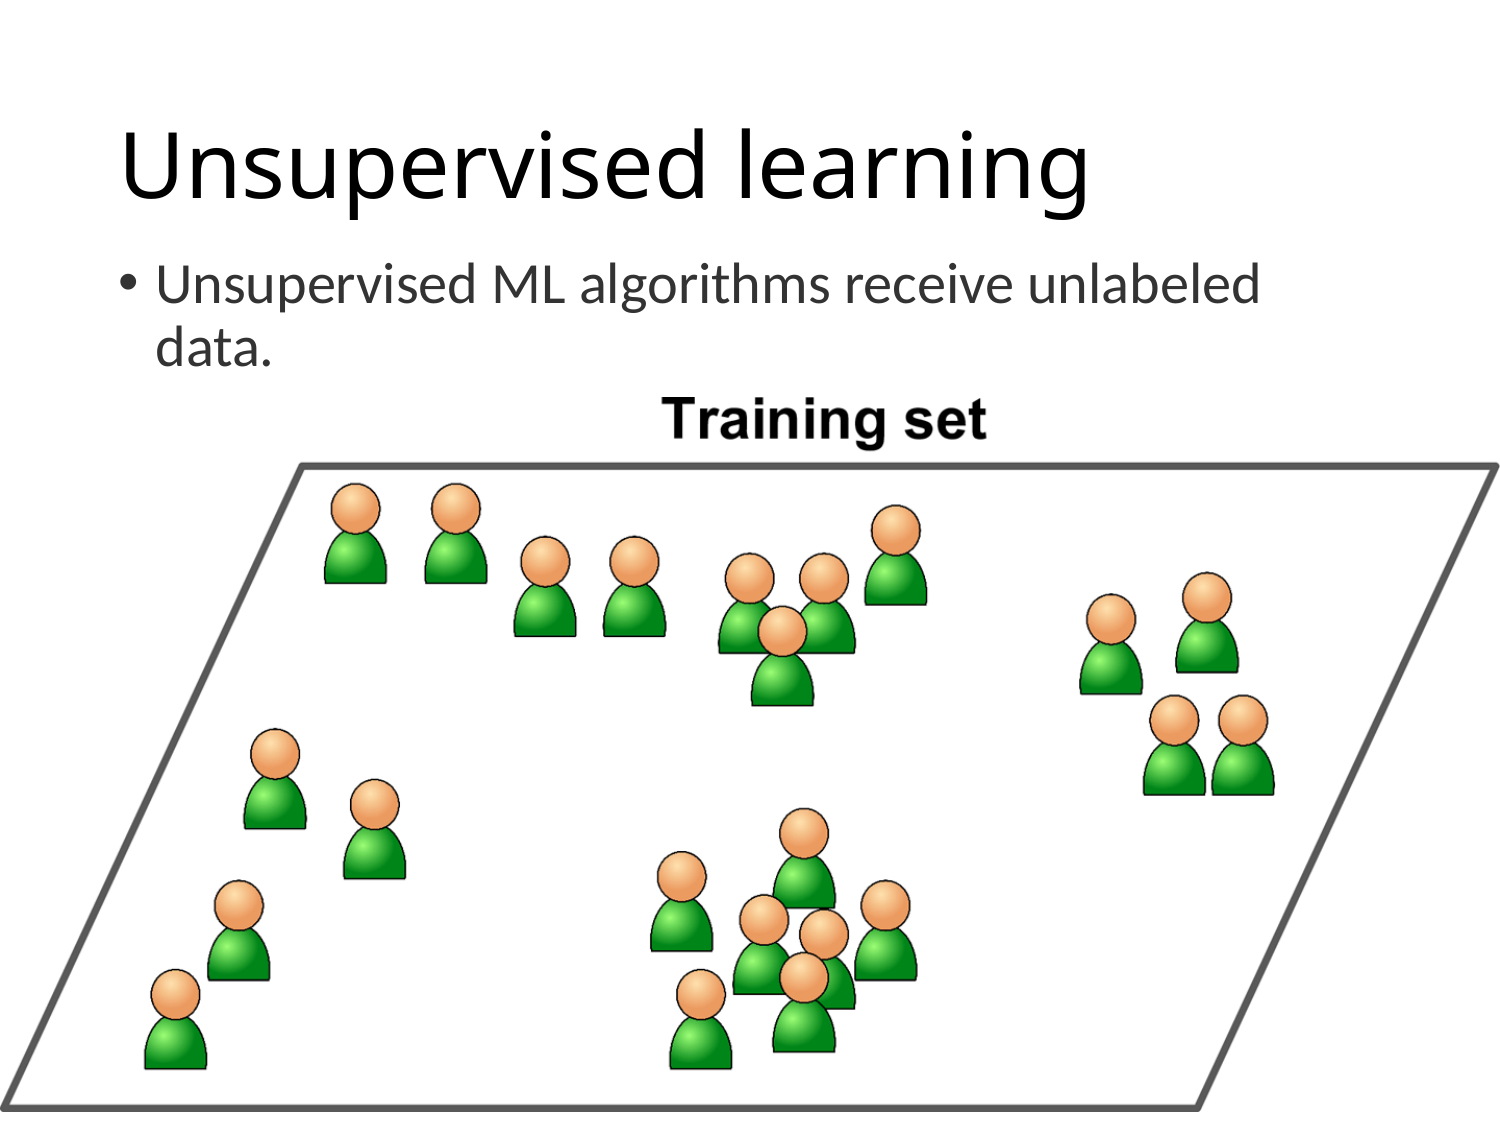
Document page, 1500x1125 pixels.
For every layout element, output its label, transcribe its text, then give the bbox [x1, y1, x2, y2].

list Unsupervised ML algorithms receive unlabeled data. [103, 245, 1397, 397]
picture [0, 397, 1500, 1112]
title Unsupervised learning [103, 59, 1397, 245]
